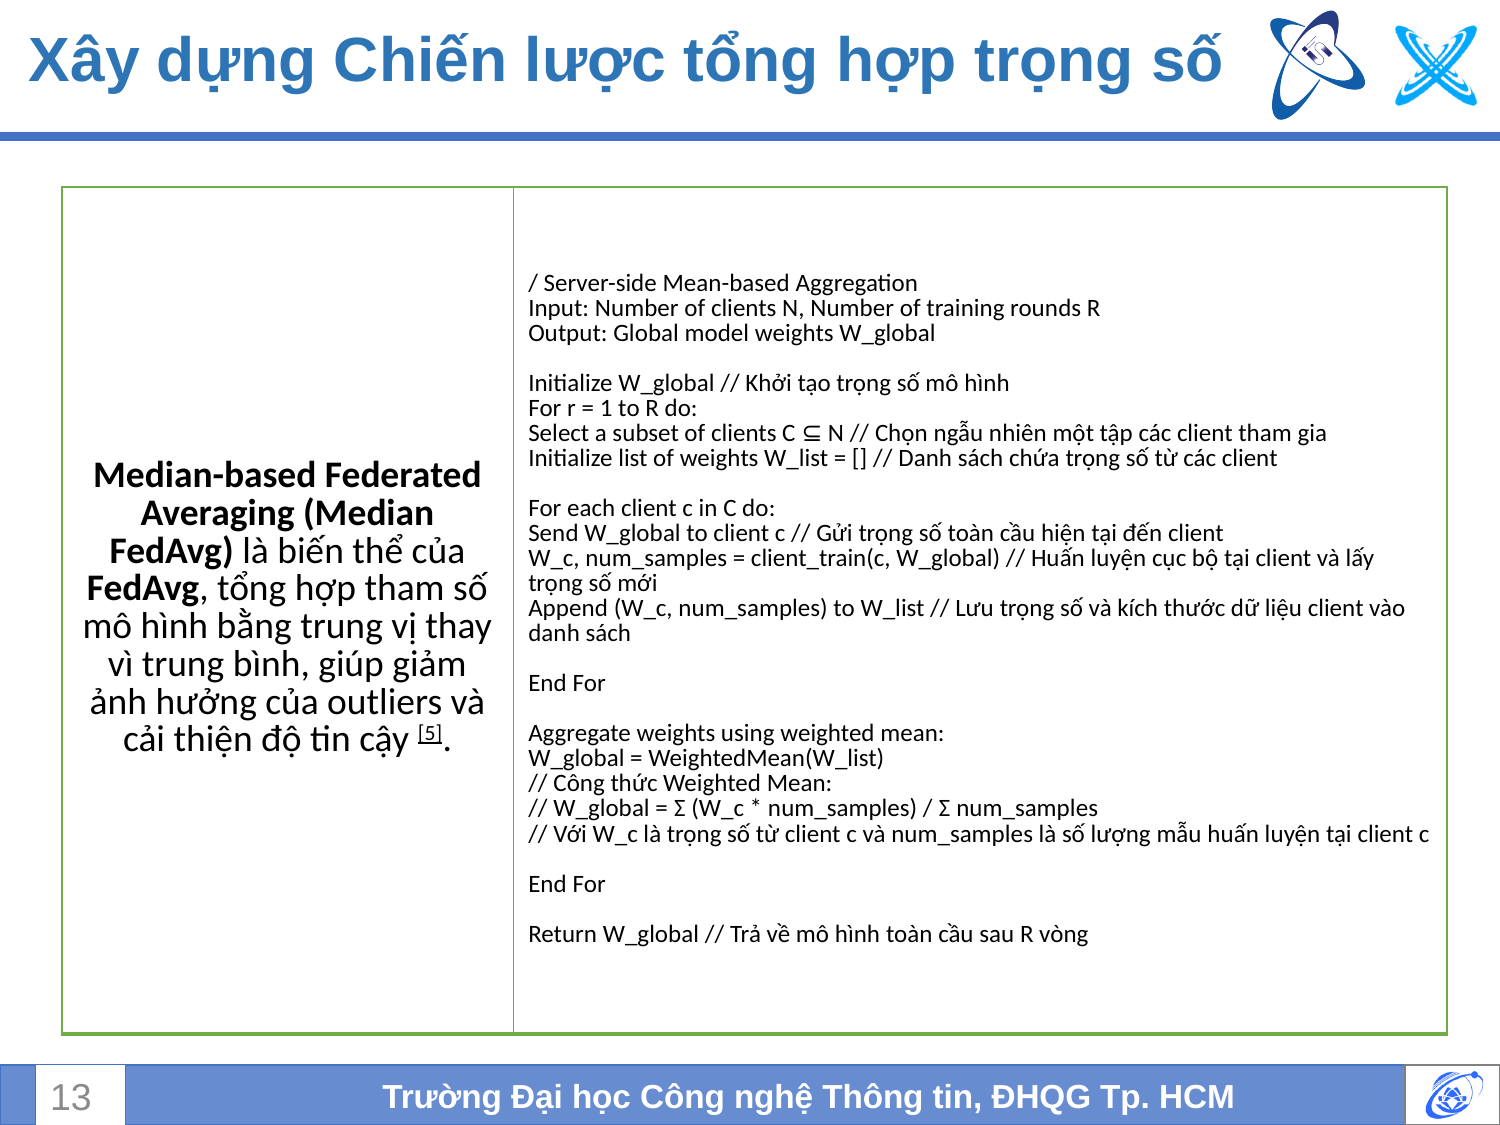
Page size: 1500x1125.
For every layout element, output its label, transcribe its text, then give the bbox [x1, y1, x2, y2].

picture [1377, 5, 1493, 125]
slide_number 13 [16, 1065, 107, 1125]
table_header / Server-side Mean-based Aggregation​ Input: Number of clients N, Number of training rounds R​ Output: Global model weights W_global​ ​ Initialize W_global // Khởi tạo trọng số mô hình​ For r = 1 to R do:​ Select a subset of clients C ⊆ N // Chọn ngẫu nhiên một tập các client tham gia​ Initialize list of weights W_list = [] // Danh sách chứa trọng số từ các client​ ​ For each client c in C do:​ Send W_global to client c // Gửi trọng số toàn cầu hiện tại đến client​ W_c, num_samples = client_train(c, W_global) // Huấn luyện cục bộ tại client và lấy trọng số mới​ Append (W_c, num_samples) to W_list // Lưu trọng số và kích thước dữ liệu client vào danh sách​ ​ End For​ ​ Aggregate weights using weighted mean: ​ W_global = WeightedMean(W_list)​ // Công thức Weighted Mean:​ // W_global = Σ (W_c * num_samples) / Σ num_samples​ // Với W_c là trọng số từ client c và num_samples là số lượng mẫu huấn luyện tại client c​ ​ End For​ ​ Return W_global // Trả về mô hình toàn cầu sau R vòng​ [514, 188, 1446, 1032]
picture [1421, 1054, 1484, 1125]
text_box Xây dựng Chiến lược tổng hợp trọng số [13, 21, 1362, 105]
picture [1259, 7, 1376, 123]
table_header Median-based Federated Averaging (Median FedAvg) là biến thể của FedAvg, tổng hợp tham số mô hình bằng trung vị thay vì trung bình, giúp giảm ảnh hưởng của outliers và cải thiện độ tin cậy [5]. [63, 188, 513, 1032]
